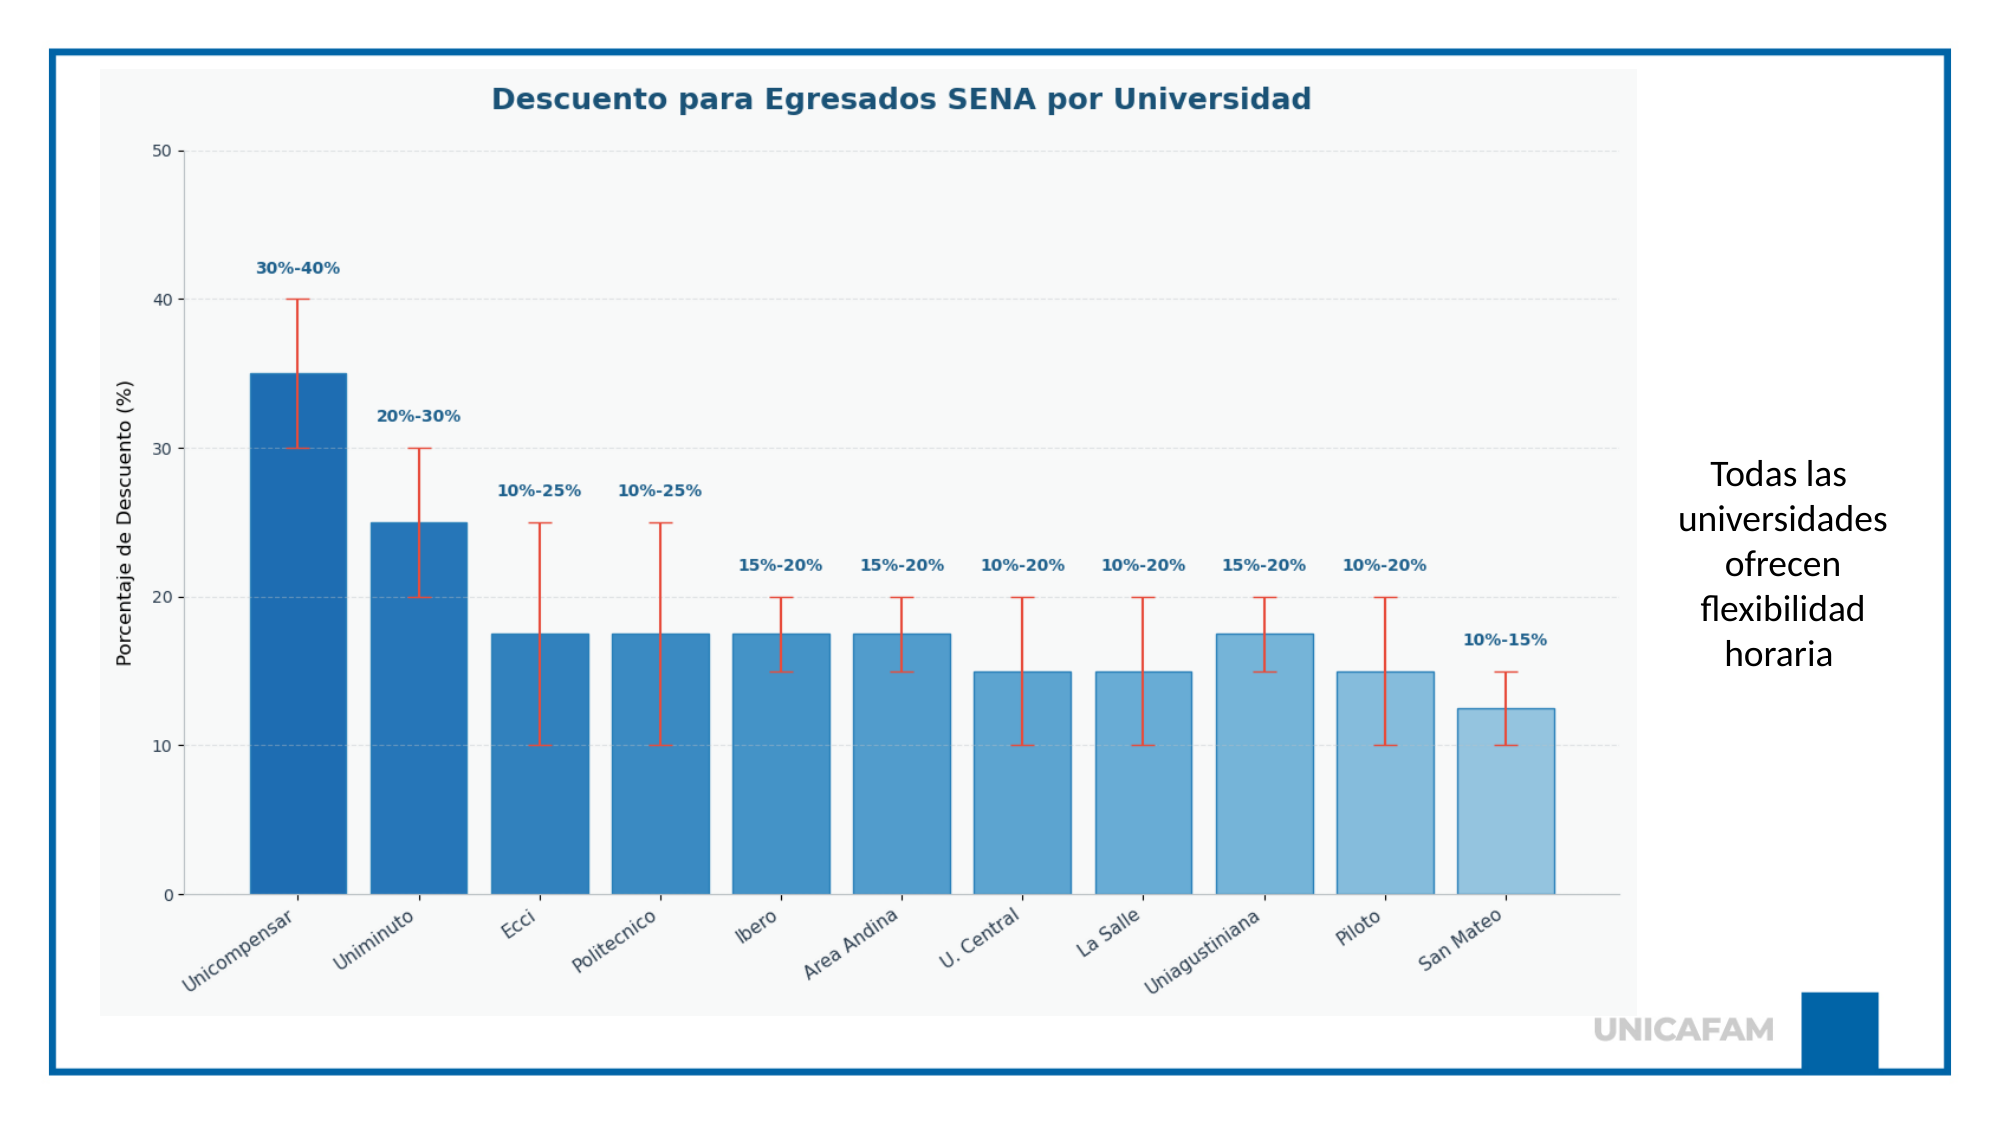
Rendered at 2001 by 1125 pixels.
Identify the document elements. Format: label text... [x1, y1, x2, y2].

picture [0, 0, 2000, 1125]
text_box Todas las universidades ofrecen flexibilidad horaria [1648, 441, 1918, 681]
